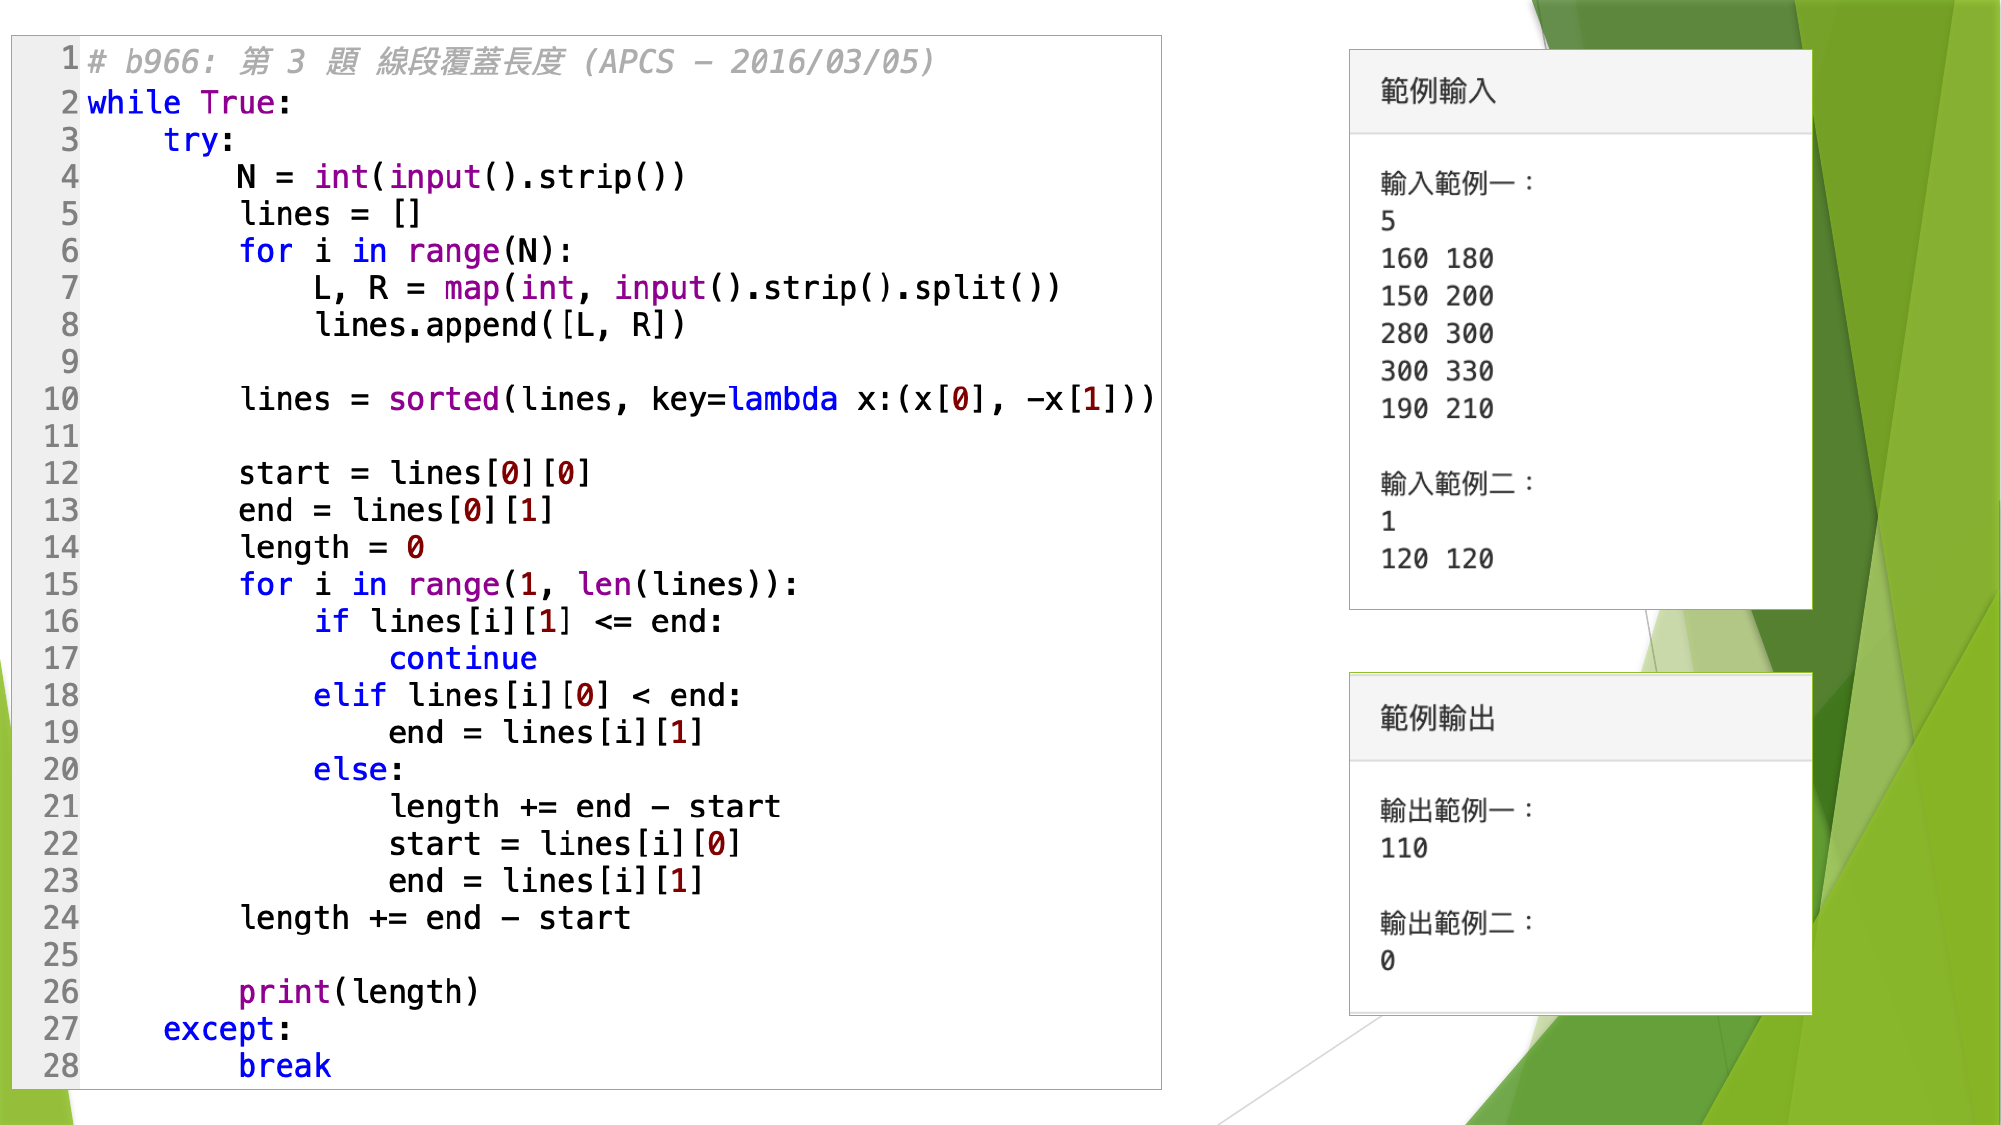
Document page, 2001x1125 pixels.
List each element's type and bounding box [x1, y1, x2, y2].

picture [1348, 48, 1813, 611]
picture [1348, 671, 1813, 1017]
picture [10, 34, 1163, 1091]
